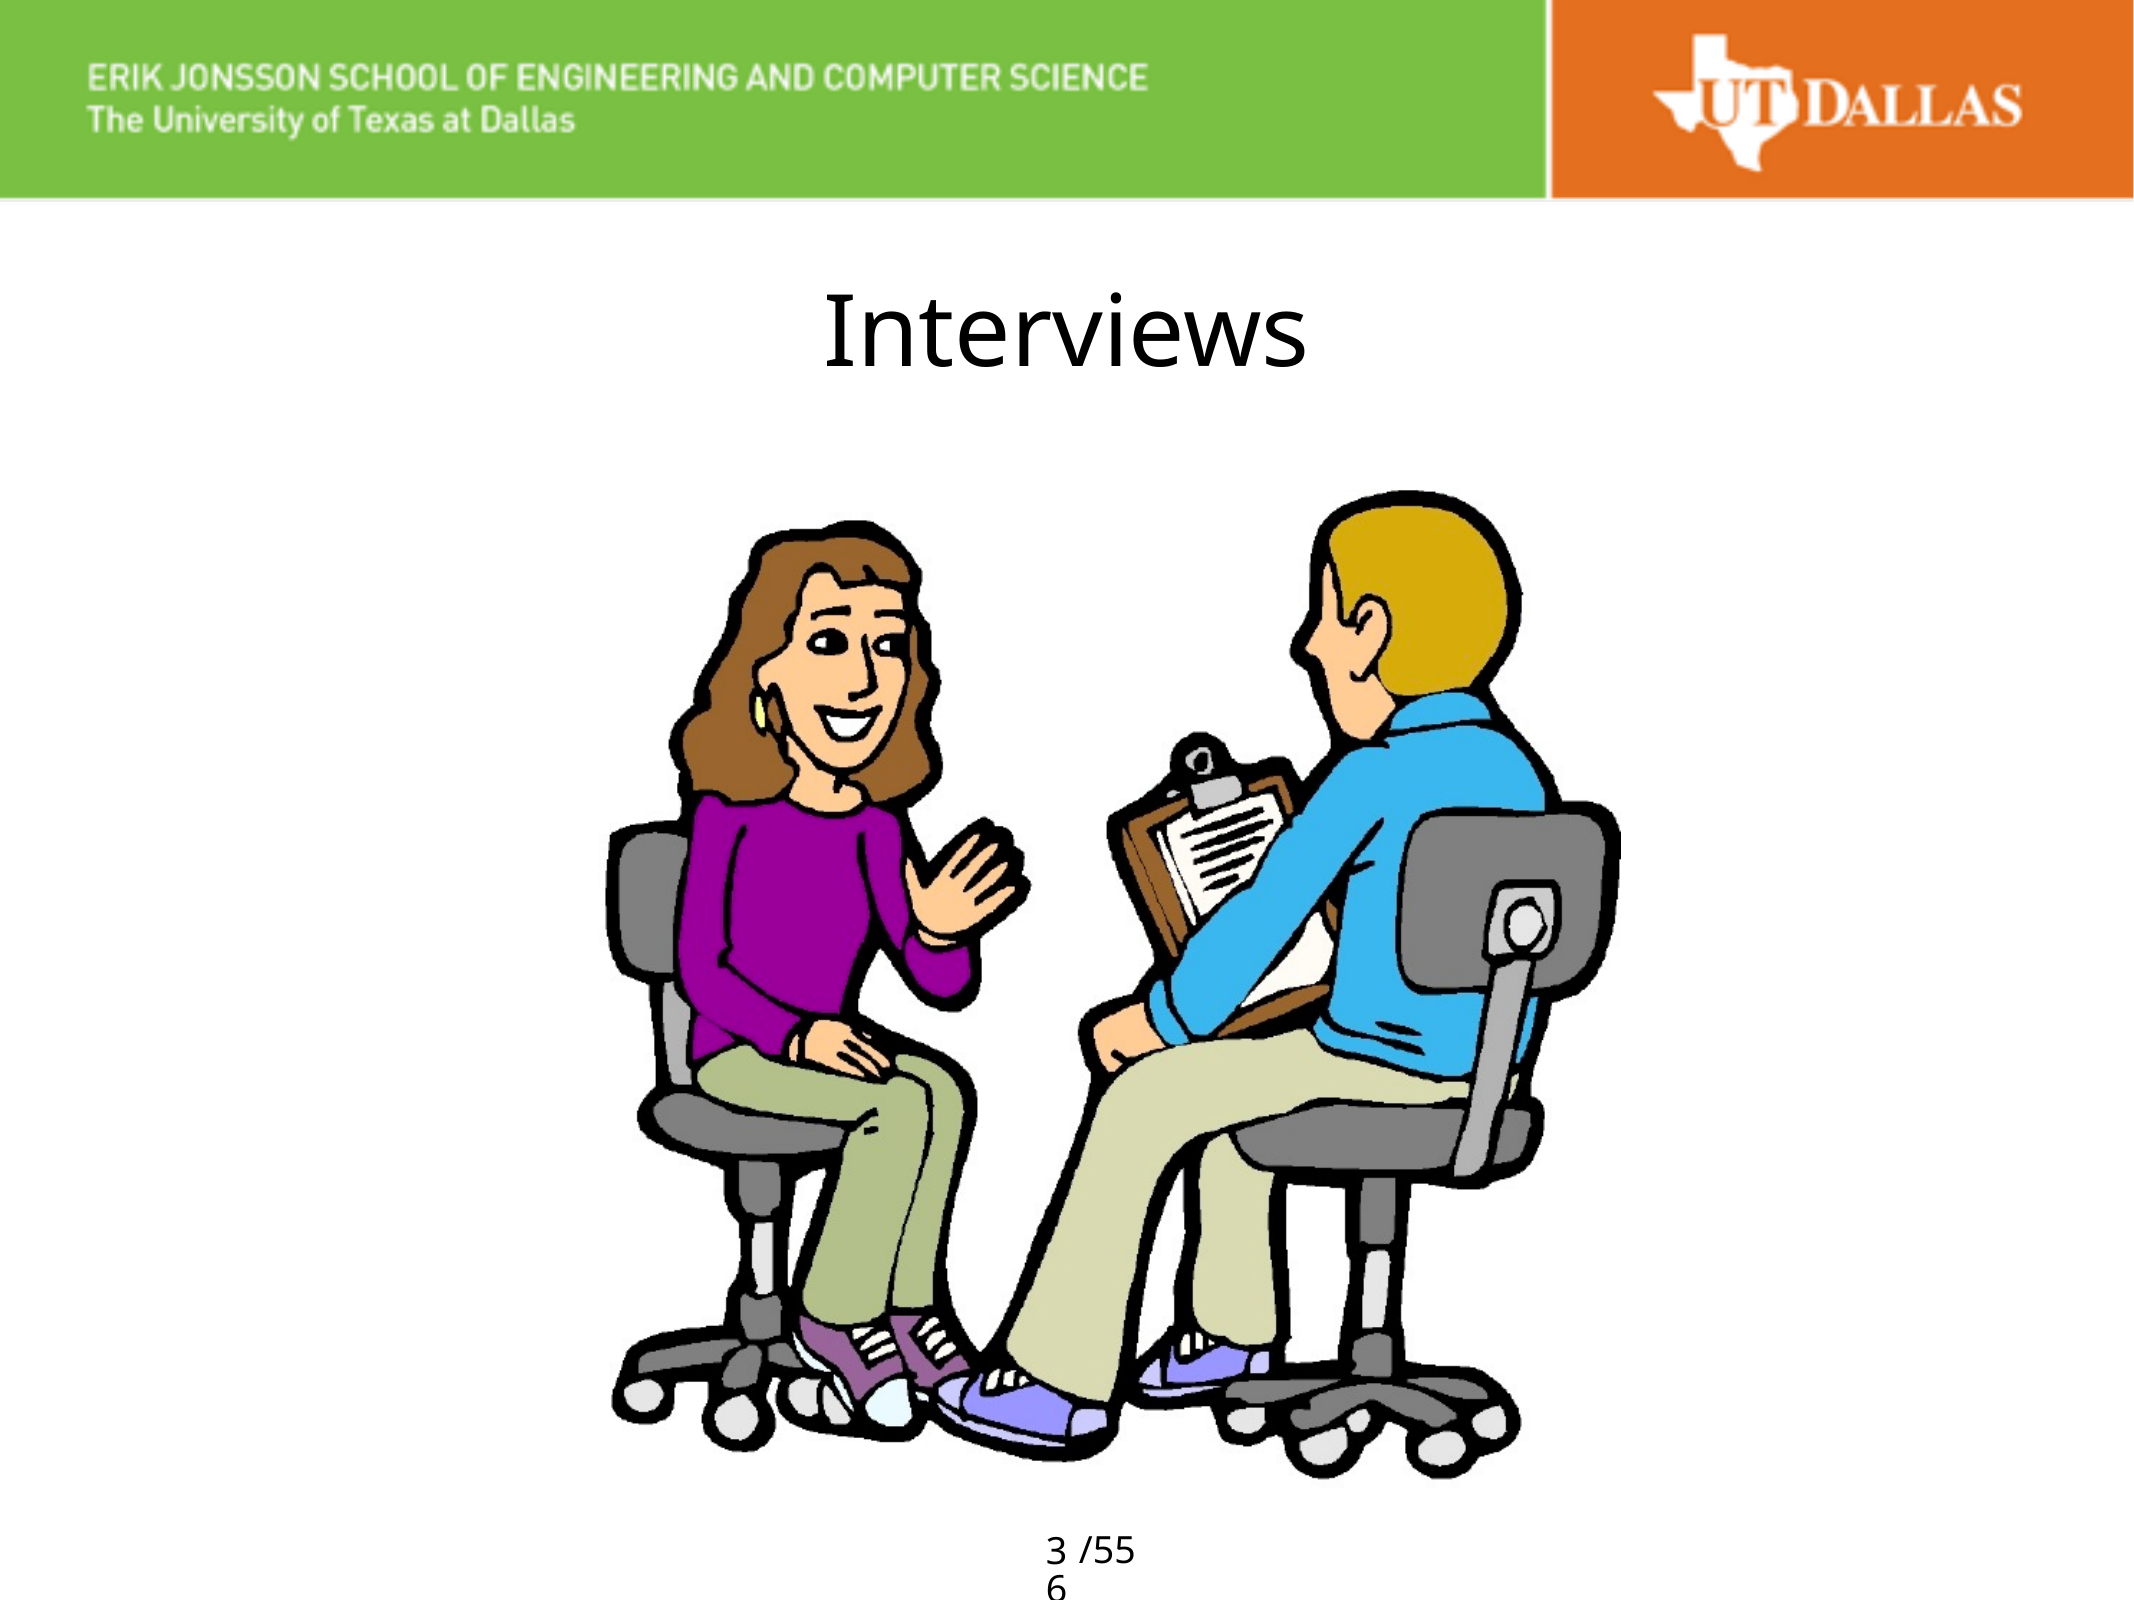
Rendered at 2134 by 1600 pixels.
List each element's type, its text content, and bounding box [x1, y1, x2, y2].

picture [587, 488, 1621, 1494]
title Interviews [207, 157, 1926, 495]
slide_number 36 [1036, 1518, 1095, 1580]
picture [0, 0, 2134, 205]
